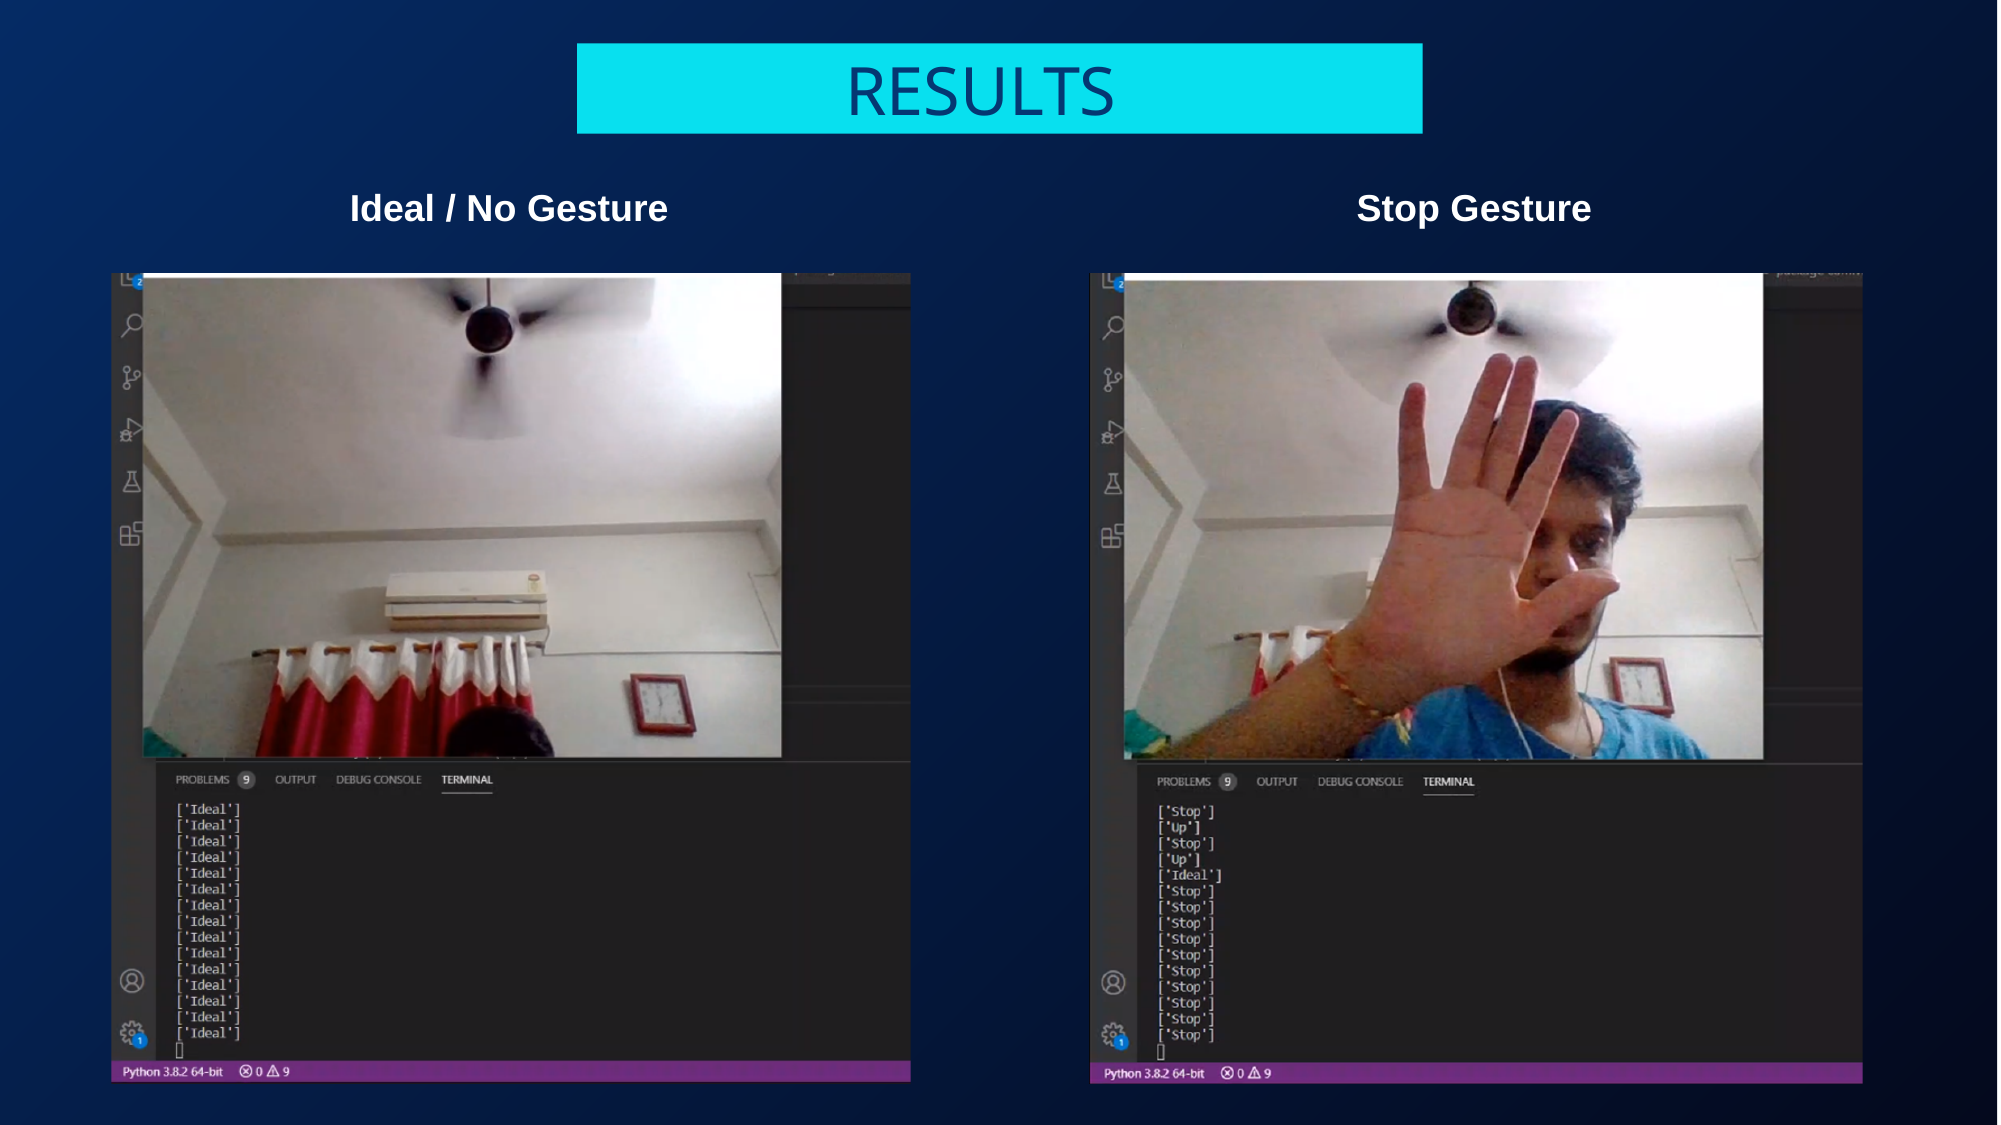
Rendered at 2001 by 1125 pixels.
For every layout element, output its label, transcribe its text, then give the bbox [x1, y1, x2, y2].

text_box RESULTS [830, 41, 1170, 137]
text_box [576, 42, 830, 135]
text_box Stop Gesture [1341, 176, 1611, 237]
picture [1089, 273, 1863, 1084]
text_box Ideal / No Gesture [335, 176, 688, 237]
text_box [1170, 42, 1424, 135]
picture [111, 273, 911, 1084]
